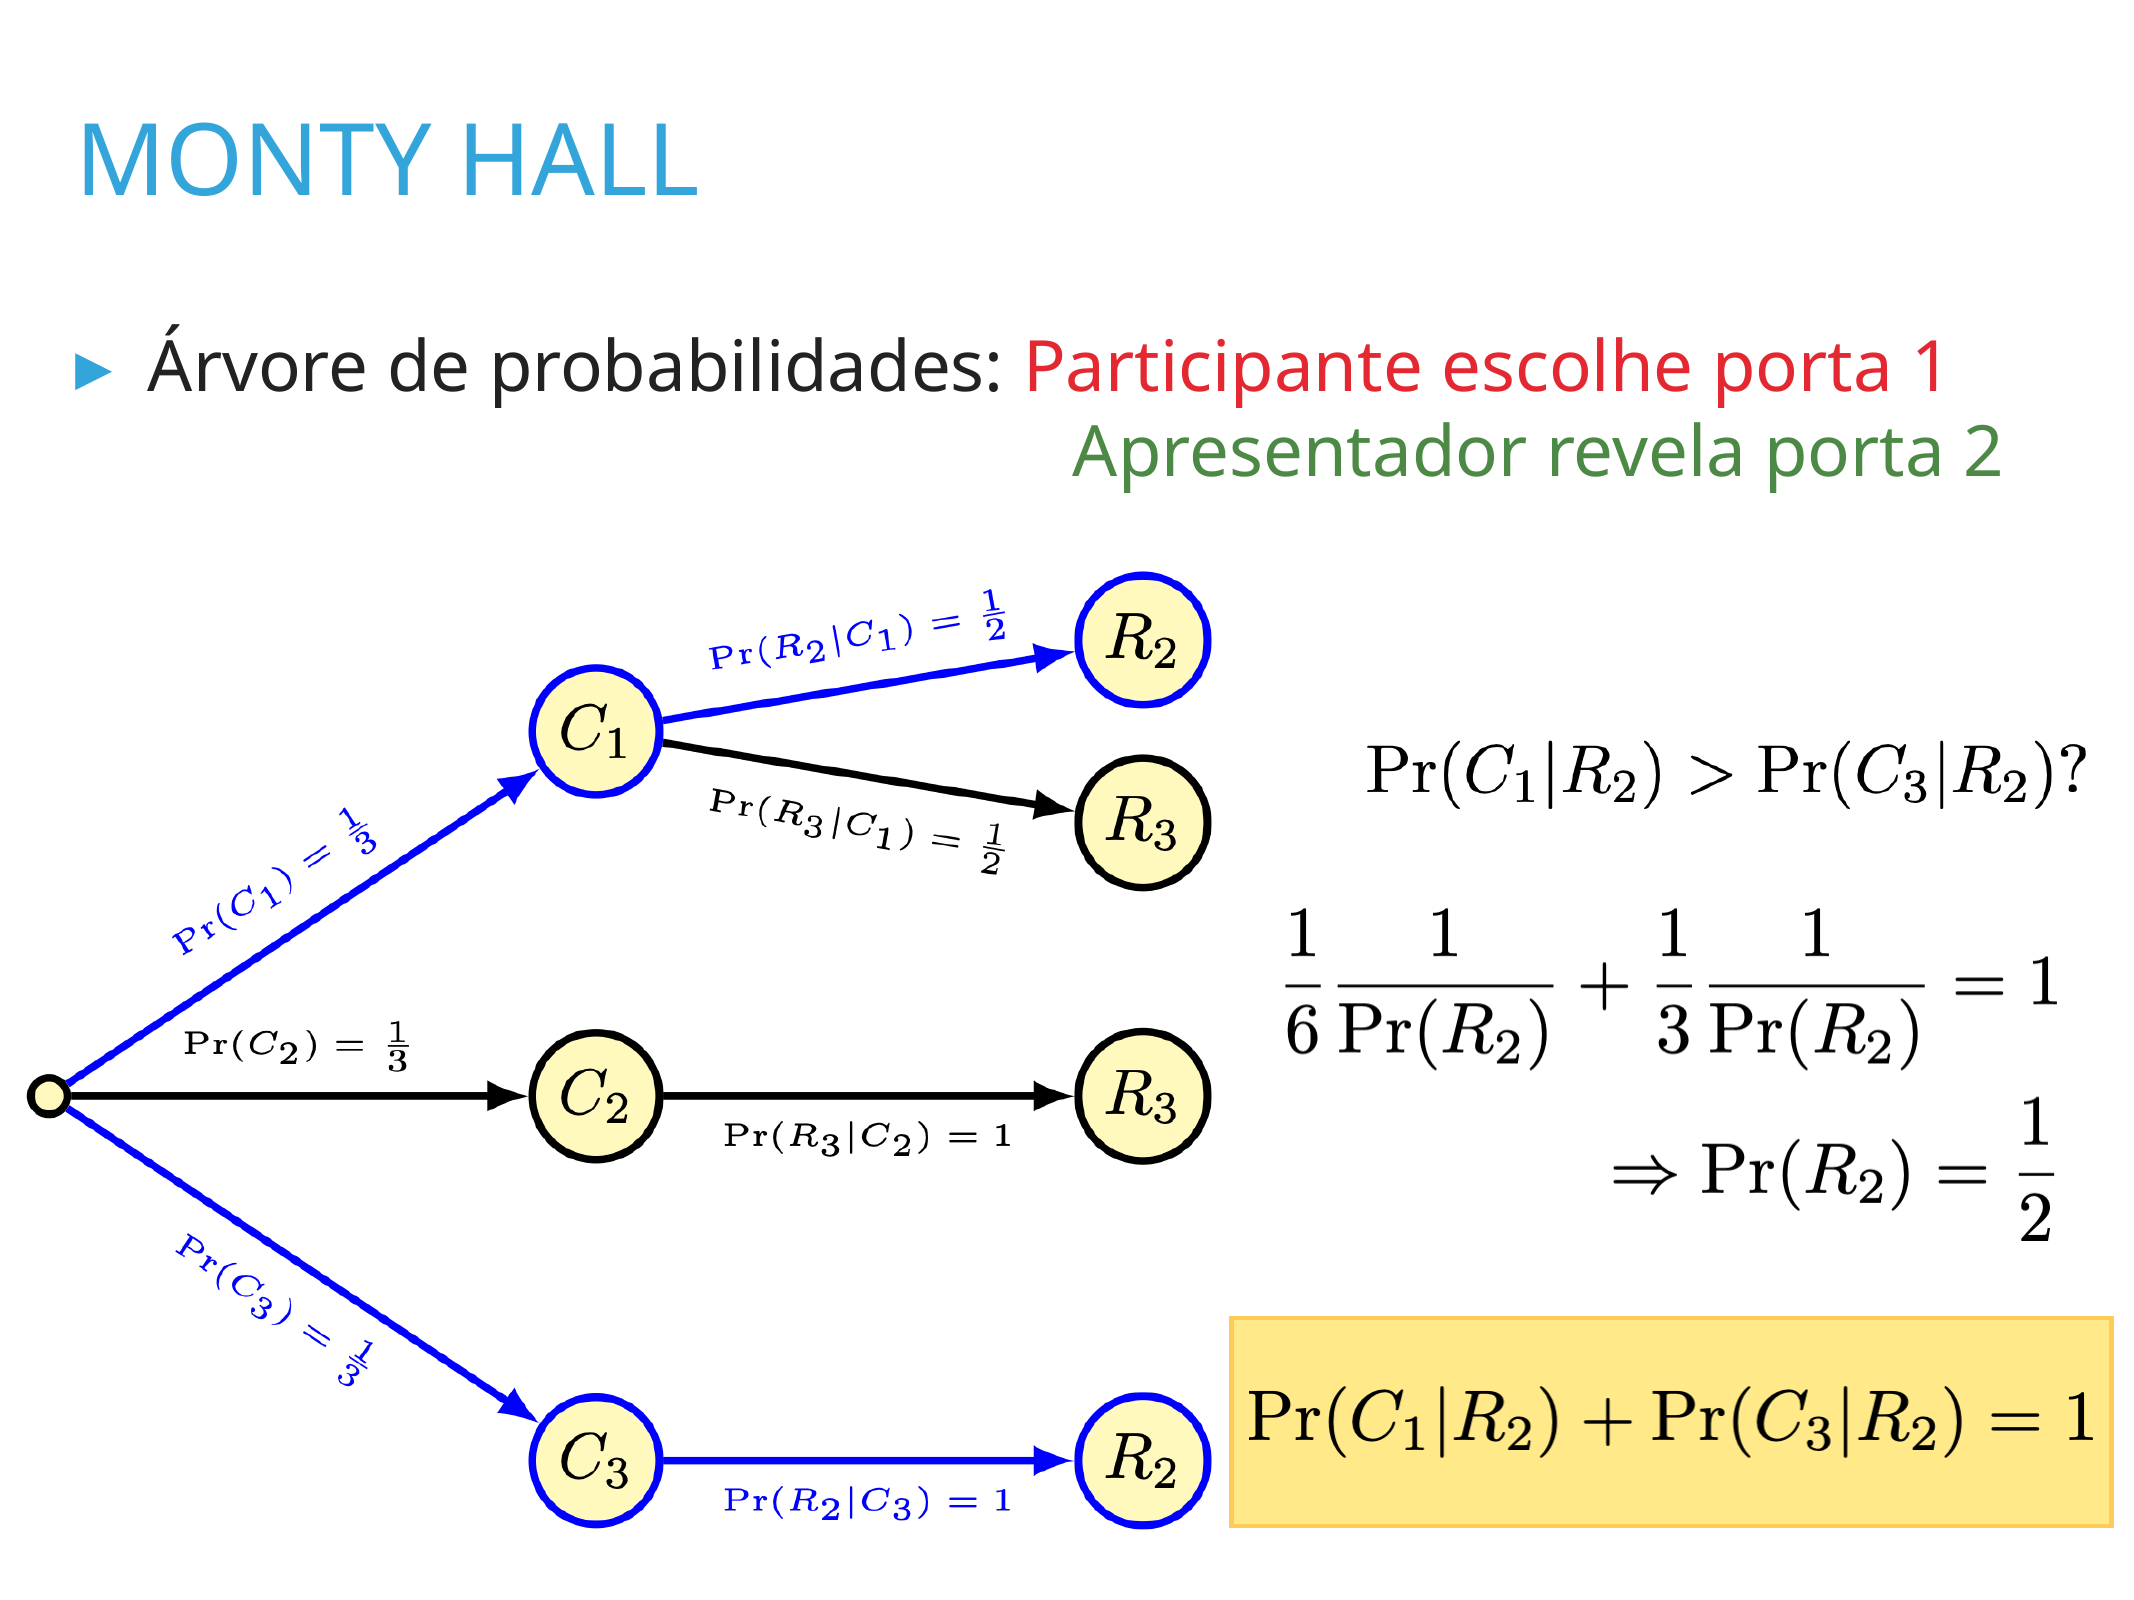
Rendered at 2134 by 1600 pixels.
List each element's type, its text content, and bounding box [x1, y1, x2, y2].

picture [26, 571, 1212, 1531]
picture [1284, 907, 2059, 1242]
picture [1367, 739, 2086, 809]
text_box [1231, 1317, 2112, 1527]
text_box Monty hall [66, 110, 2067, 230]
picture [1249, 1385, 2094, 1460]
text_box Árvore de probabilidades: Participante escolhe porta 1 Apresentador revela porta 2 [66, 312, 2067, 605]
